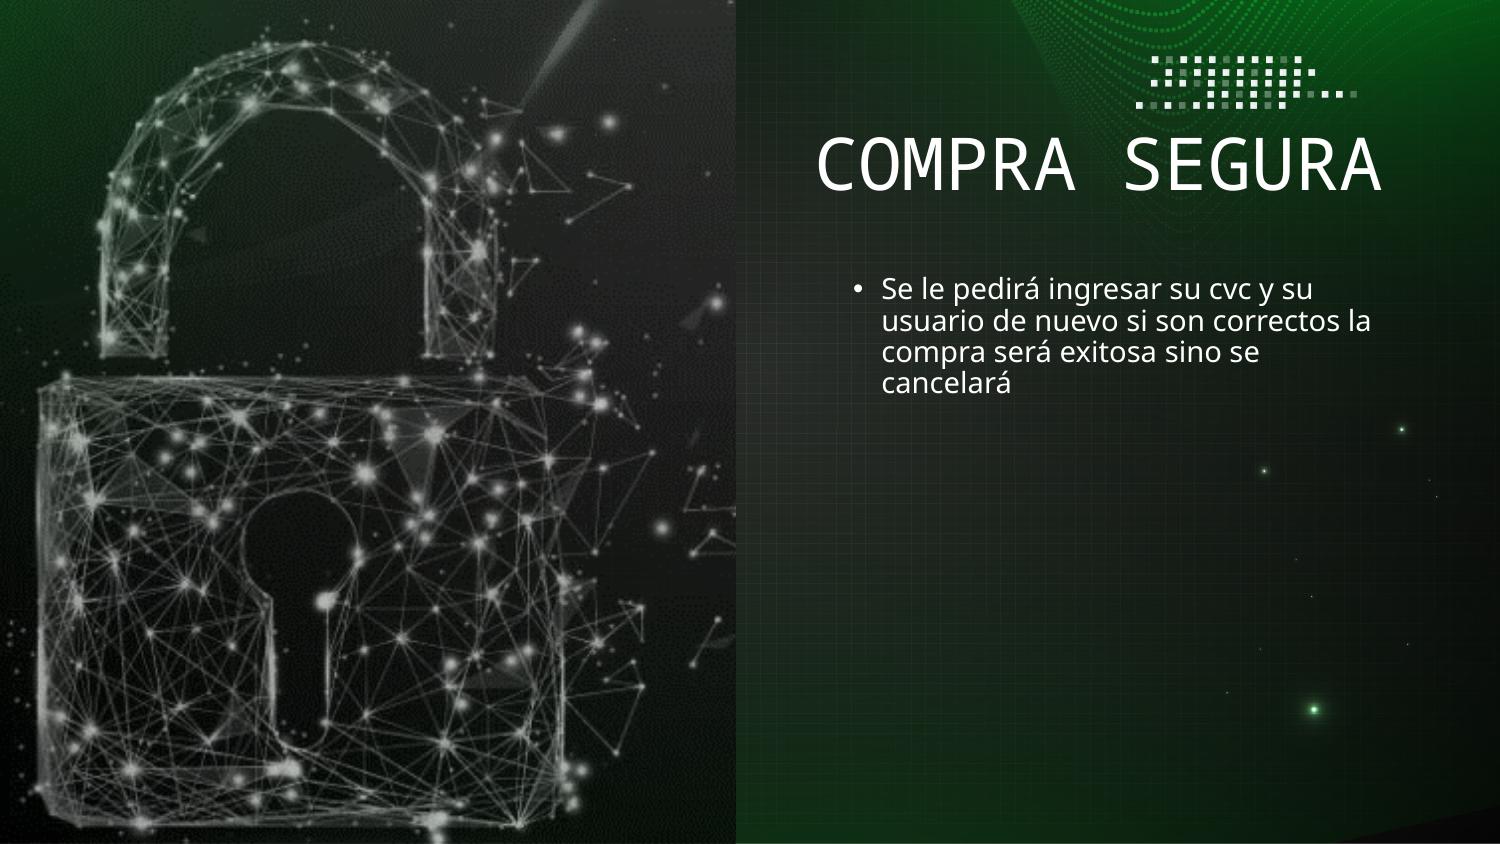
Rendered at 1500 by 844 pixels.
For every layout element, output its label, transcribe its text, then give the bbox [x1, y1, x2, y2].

picture [0, 0, 1500, 844]
text_box Se le pedirá ingresar su cvc y su usuario de nuevo si son correctos la compra será exitosa sino se cancelará [838, 267, 1409, 531]
title COMPRA SEGURA [736, 108, 1500, 227]
